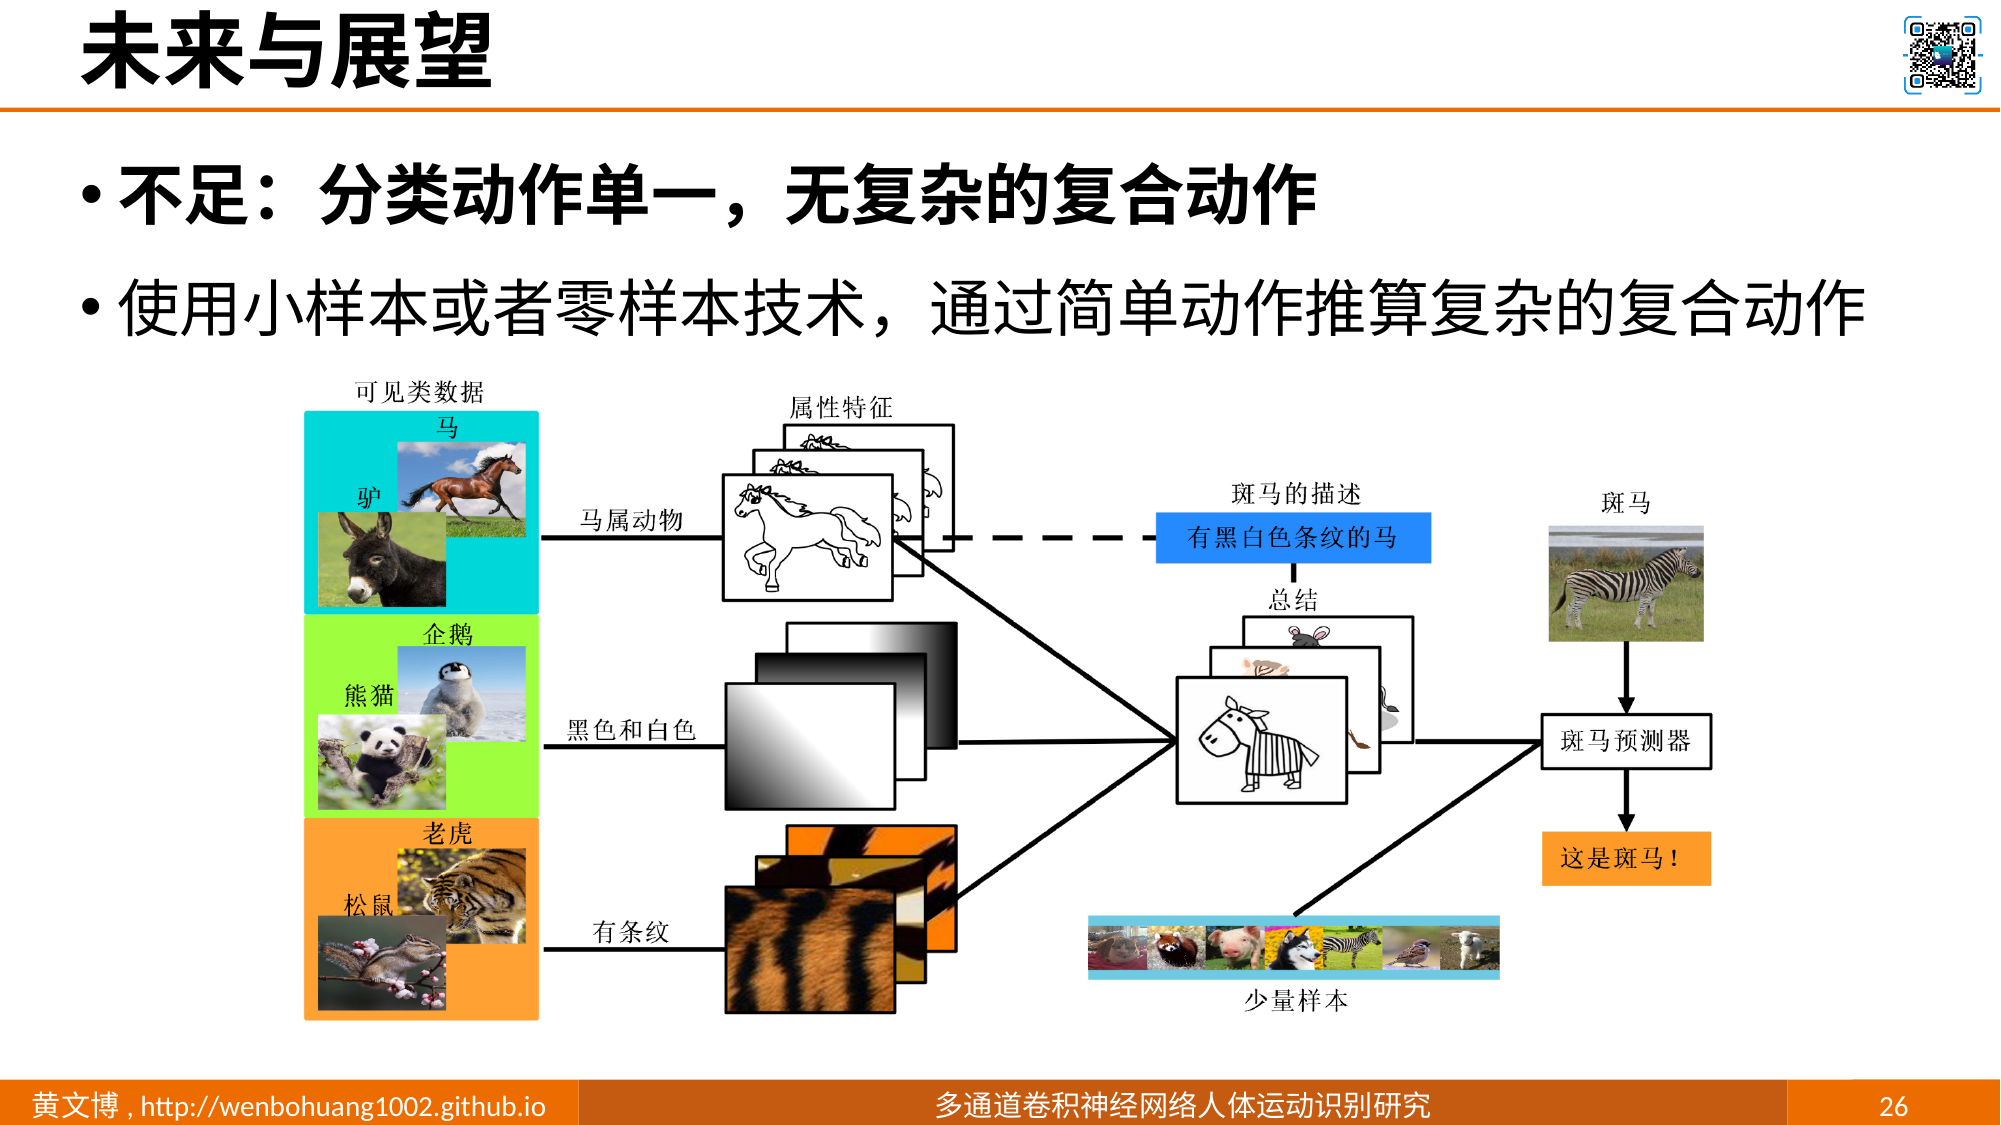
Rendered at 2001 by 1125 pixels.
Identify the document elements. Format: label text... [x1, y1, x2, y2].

list 不足：分类动作单一，无复杂的复合动作 使用小样本或者零样本技术，通过简单动作推算复杂的复合动作 [64, 129, 1981, 1066]
title 未来与展望 [64, 0, 2000, 110]
picture [301, 372, 1744, 1023]
